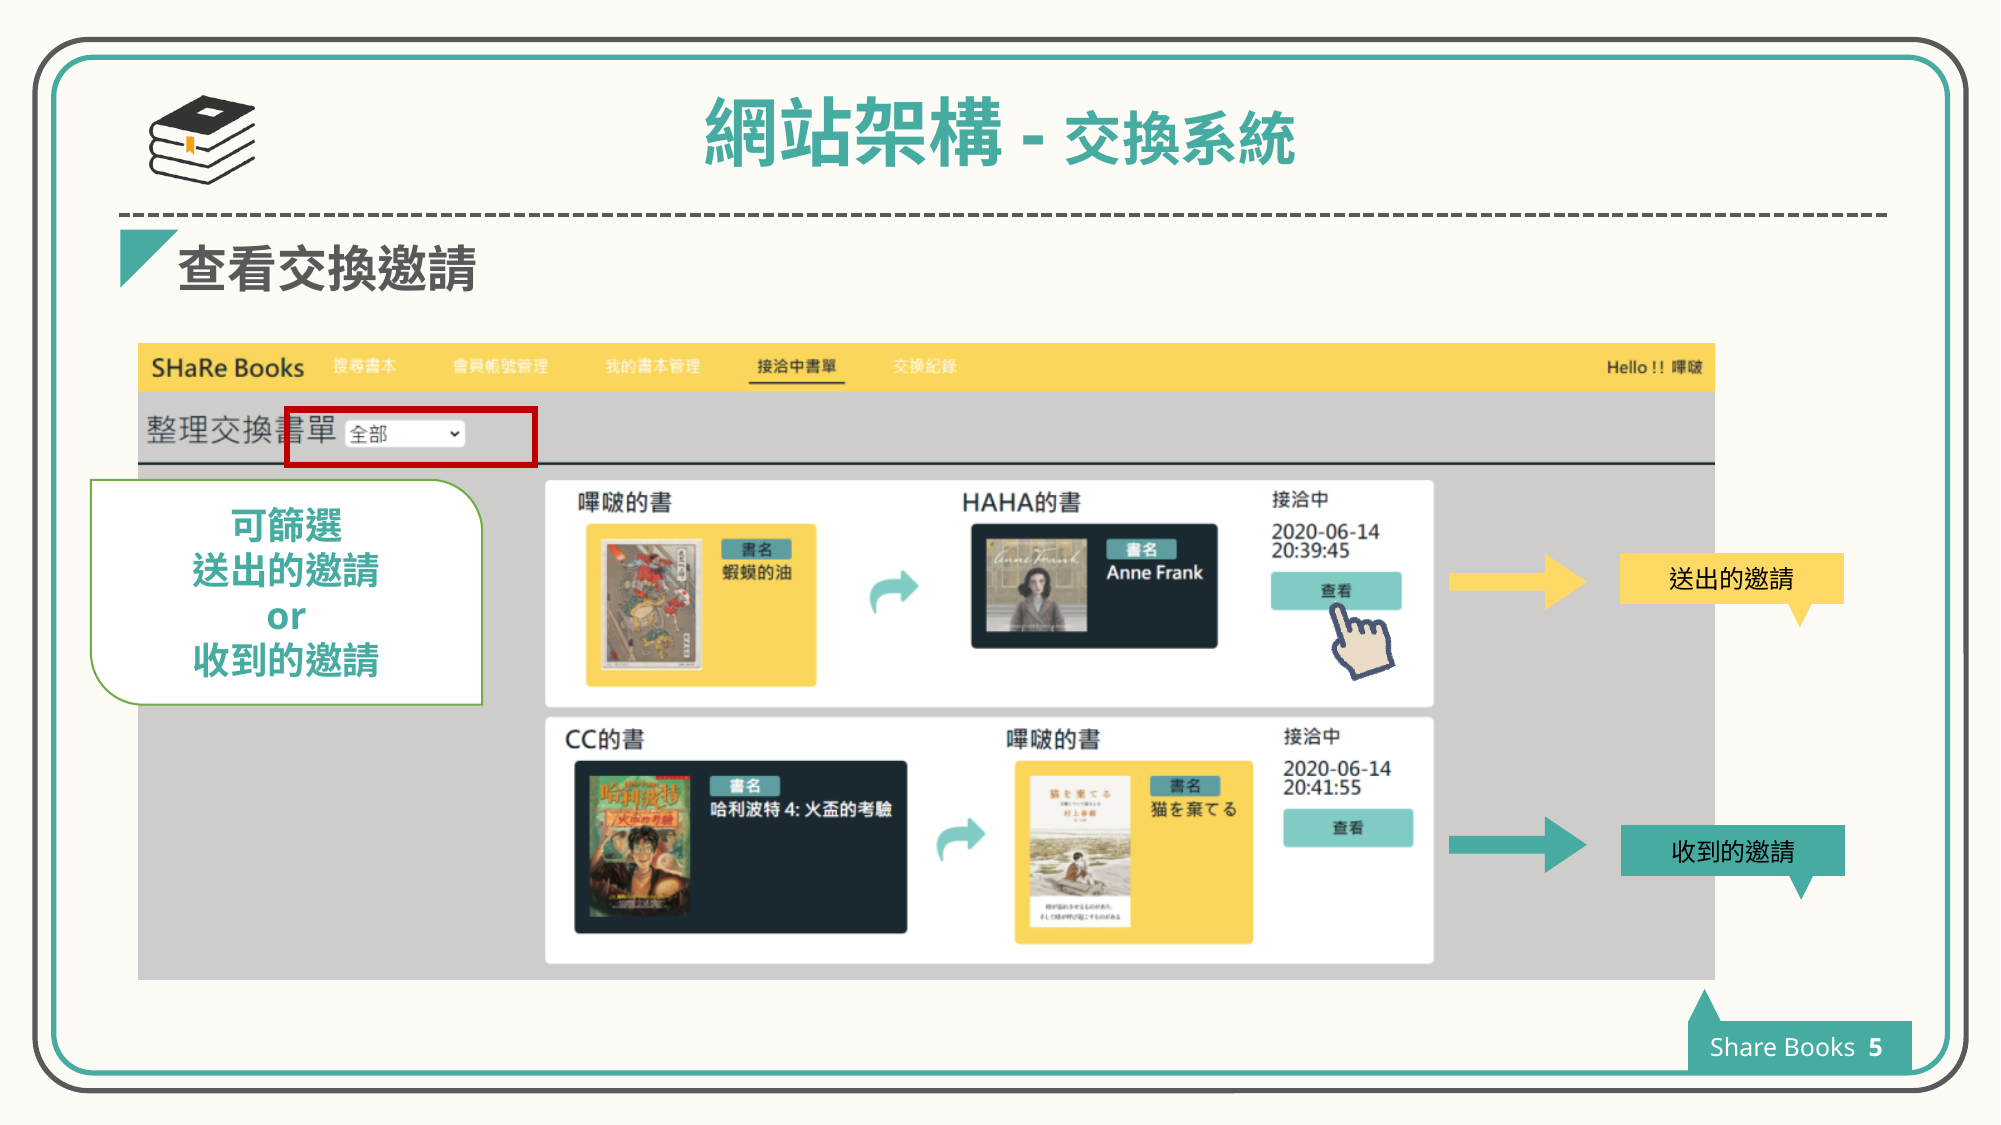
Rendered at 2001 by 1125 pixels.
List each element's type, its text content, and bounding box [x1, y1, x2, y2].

text_box 網站架構-交換系統 [689, 78, 1312, 184]
text_box 可篩選 送出的邀請 or 收到的邀請 [89, 478, 137, 706]
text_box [120, 229, 179, 295]
text_box [33, 38, 1968, 1092]
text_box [1620, 553, 1845, 628]
picture [149, 95, 255, 185]
picture [137, 343, 1715, 980]
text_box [1621, 825, 1846, 900]
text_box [1687, 988, 1912, 1072]
text_box 查看交換邀請 [120, 229, 535, 305]
